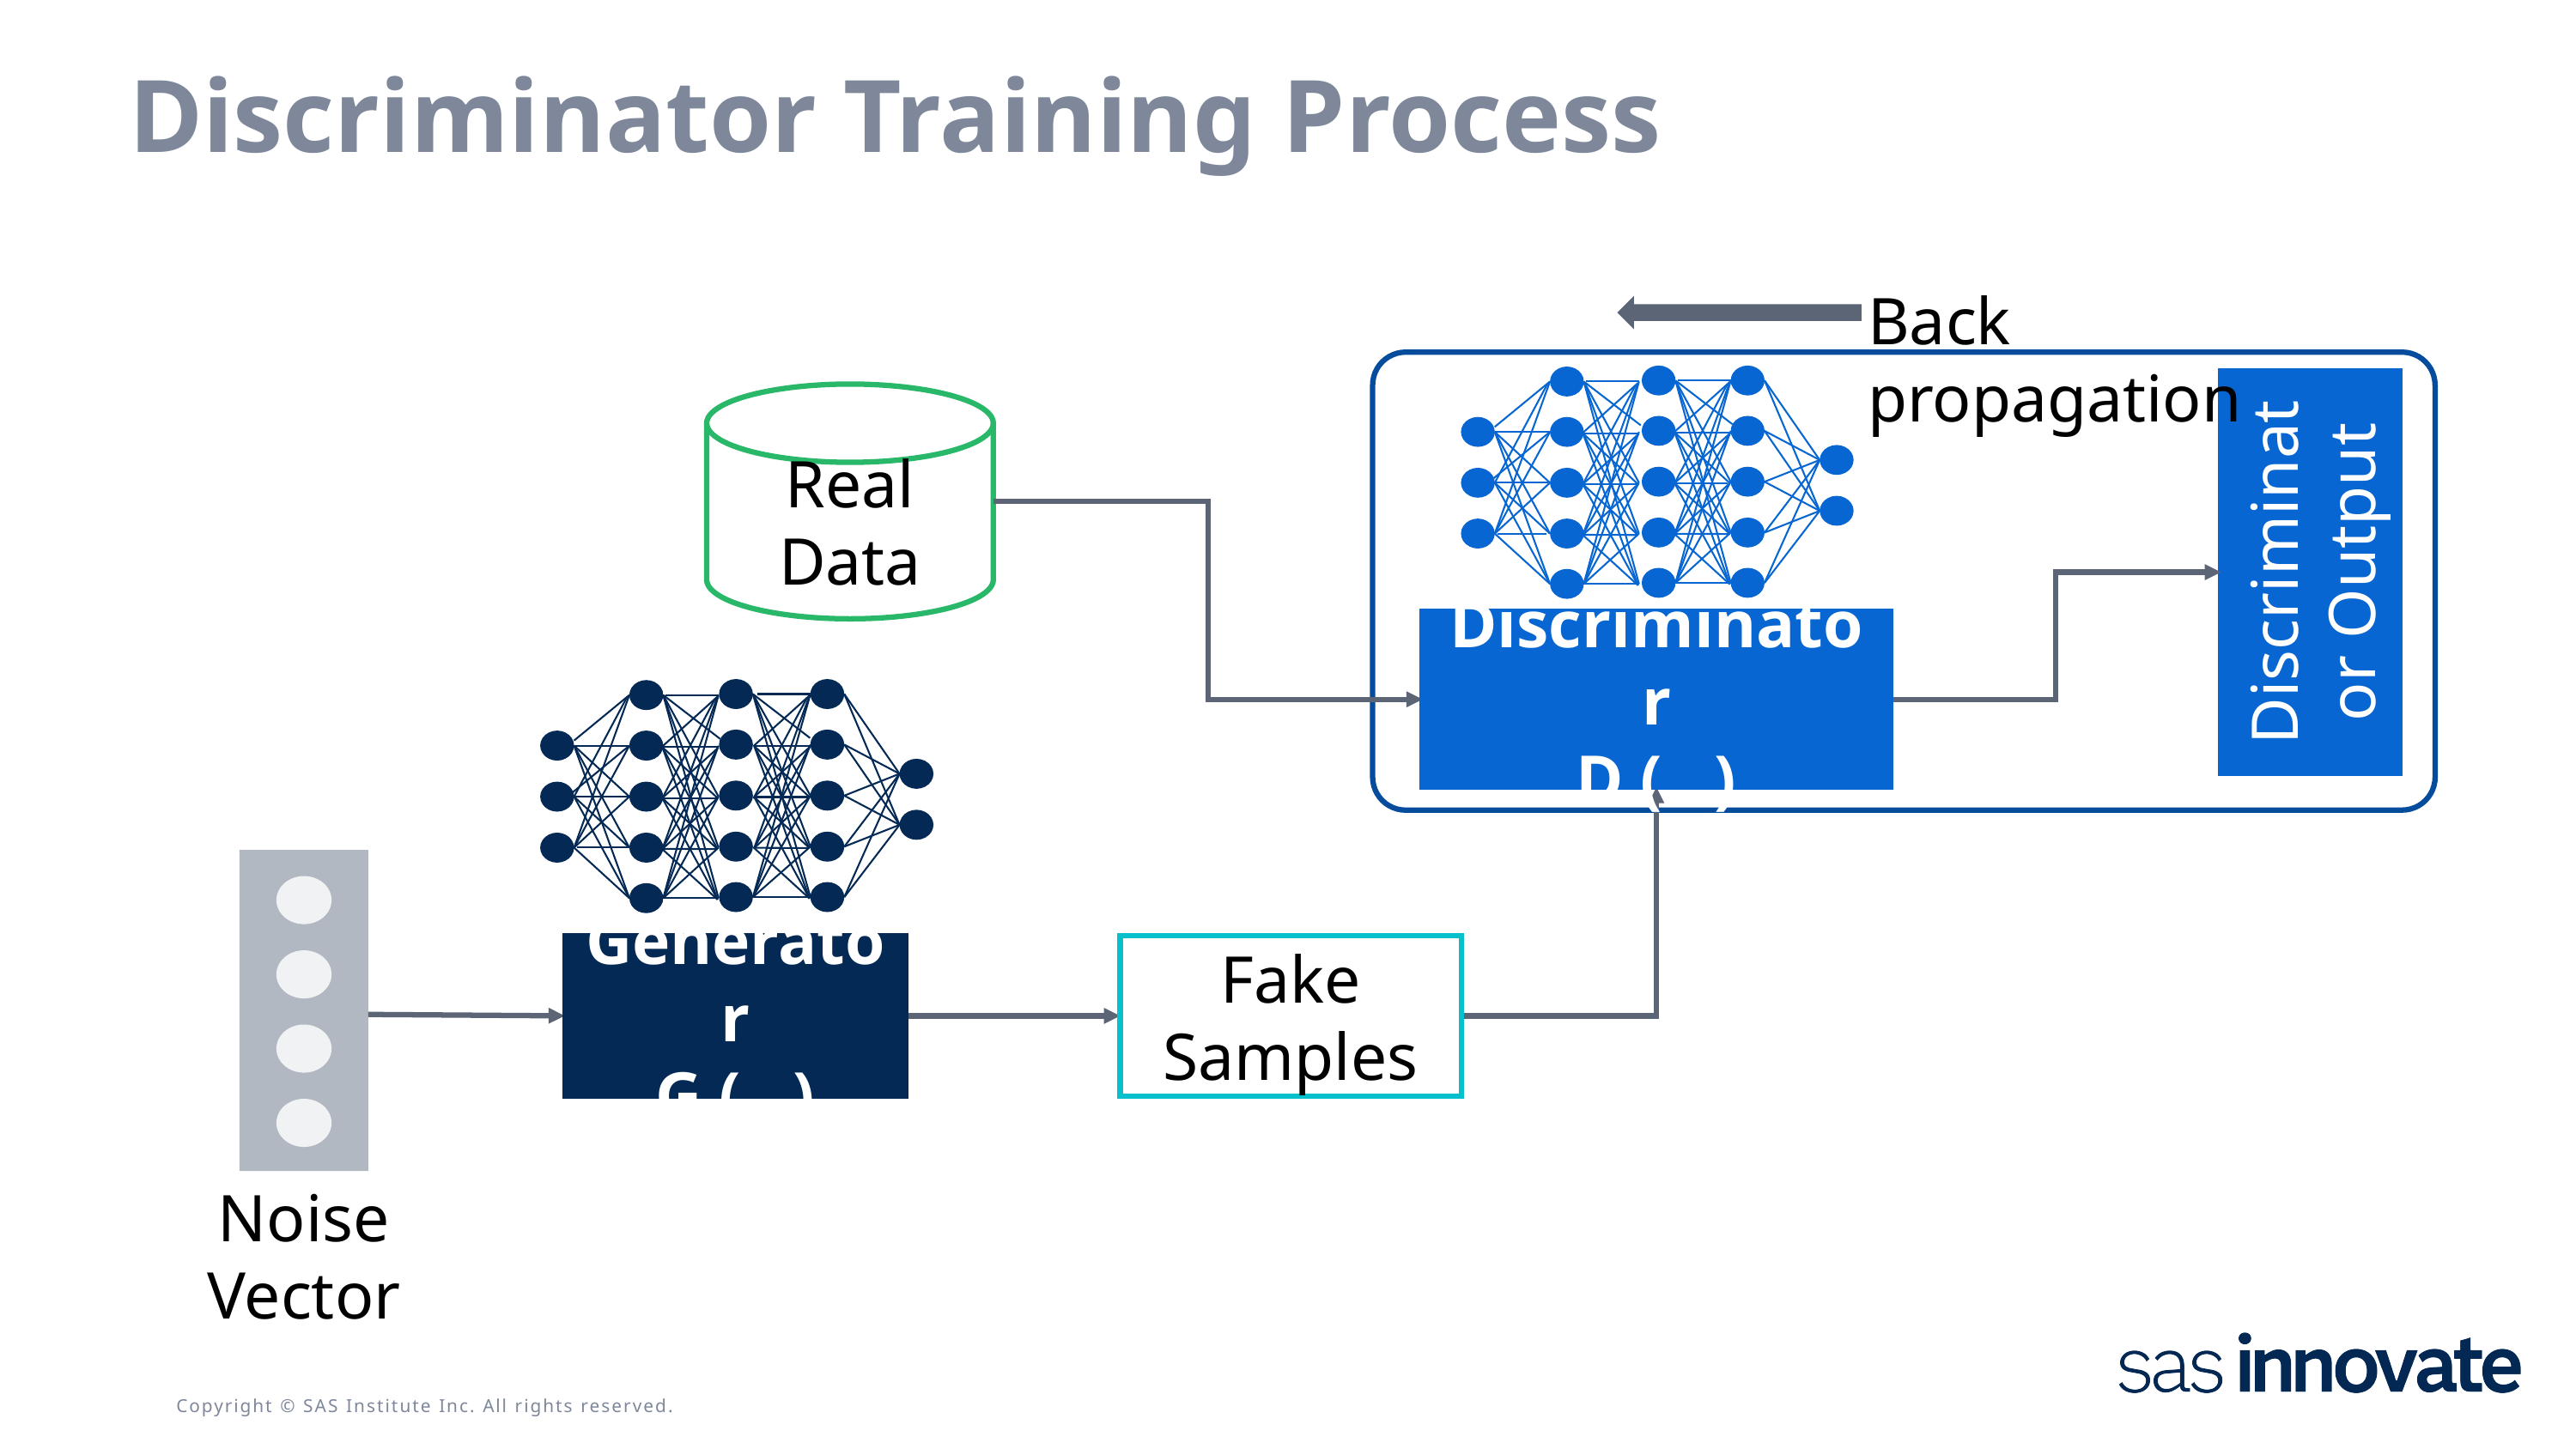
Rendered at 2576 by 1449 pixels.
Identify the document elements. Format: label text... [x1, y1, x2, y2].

picture [2003, 1185, 2576, 1449]
title Discriminator Training Process [129, 70, 2447, 170]
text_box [140, 273, 2435, 1313]
